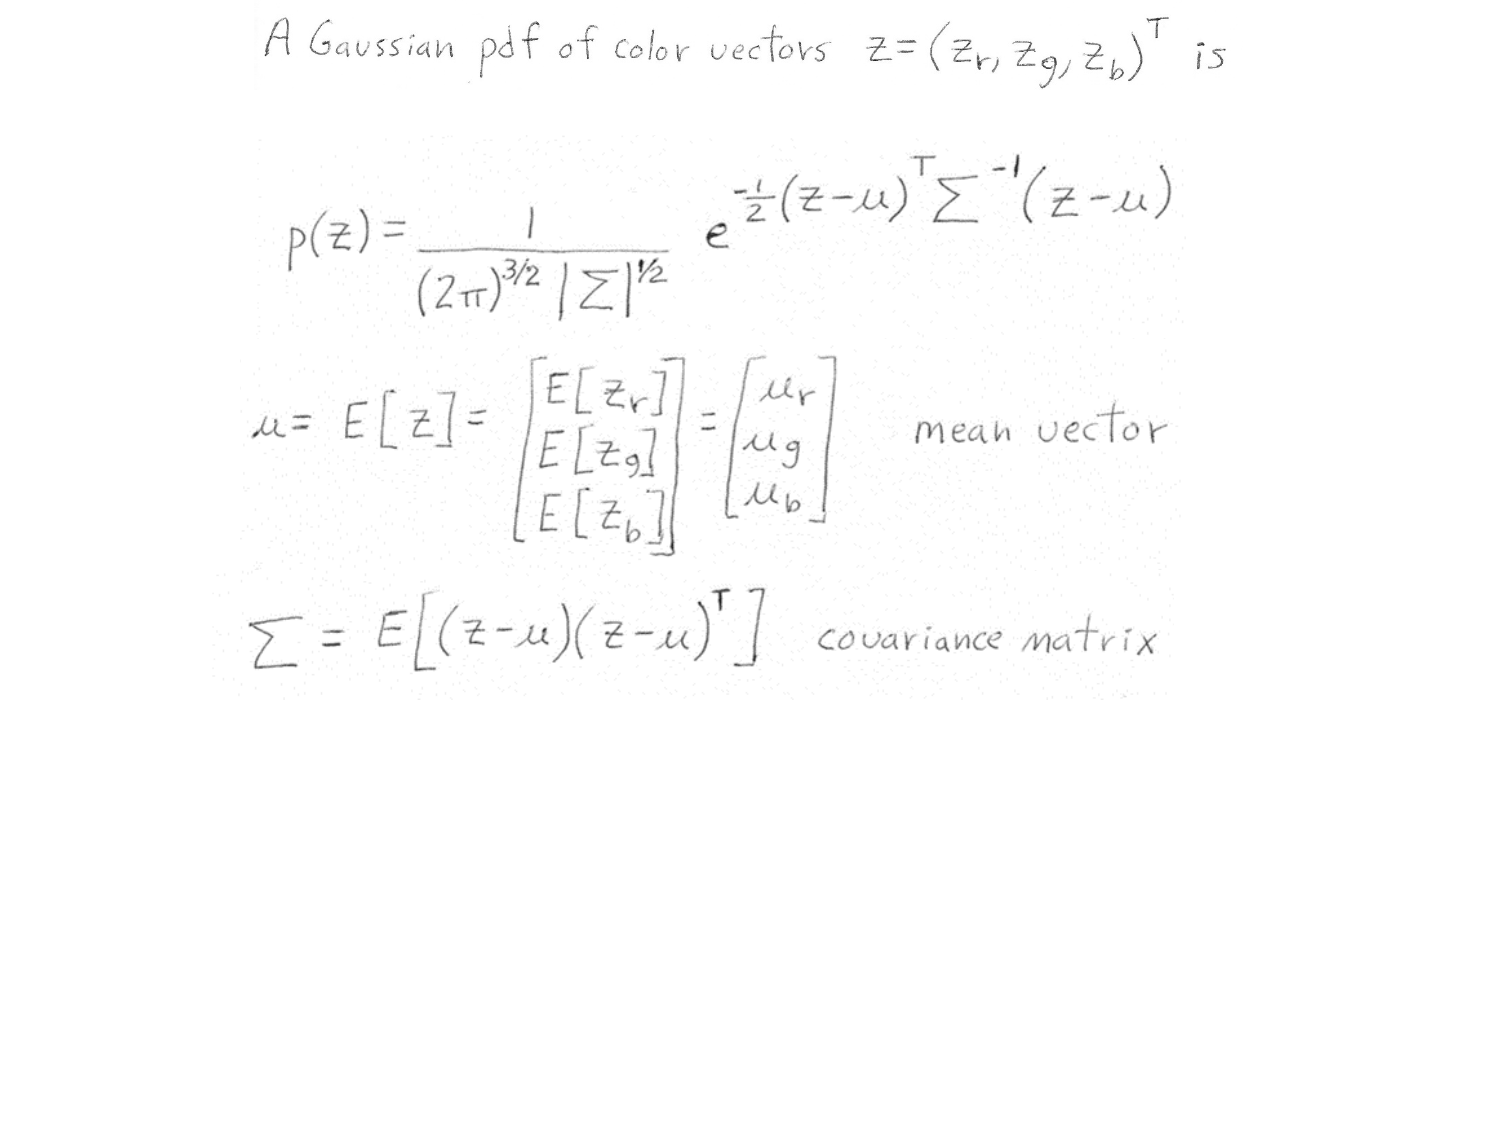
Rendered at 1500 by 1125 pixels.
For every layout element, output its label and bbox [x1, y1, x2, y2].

picture [254, 0, 1246, 90]
picture [254, 134, 1187, 339]
picture [209, 344, 1183, 700]
